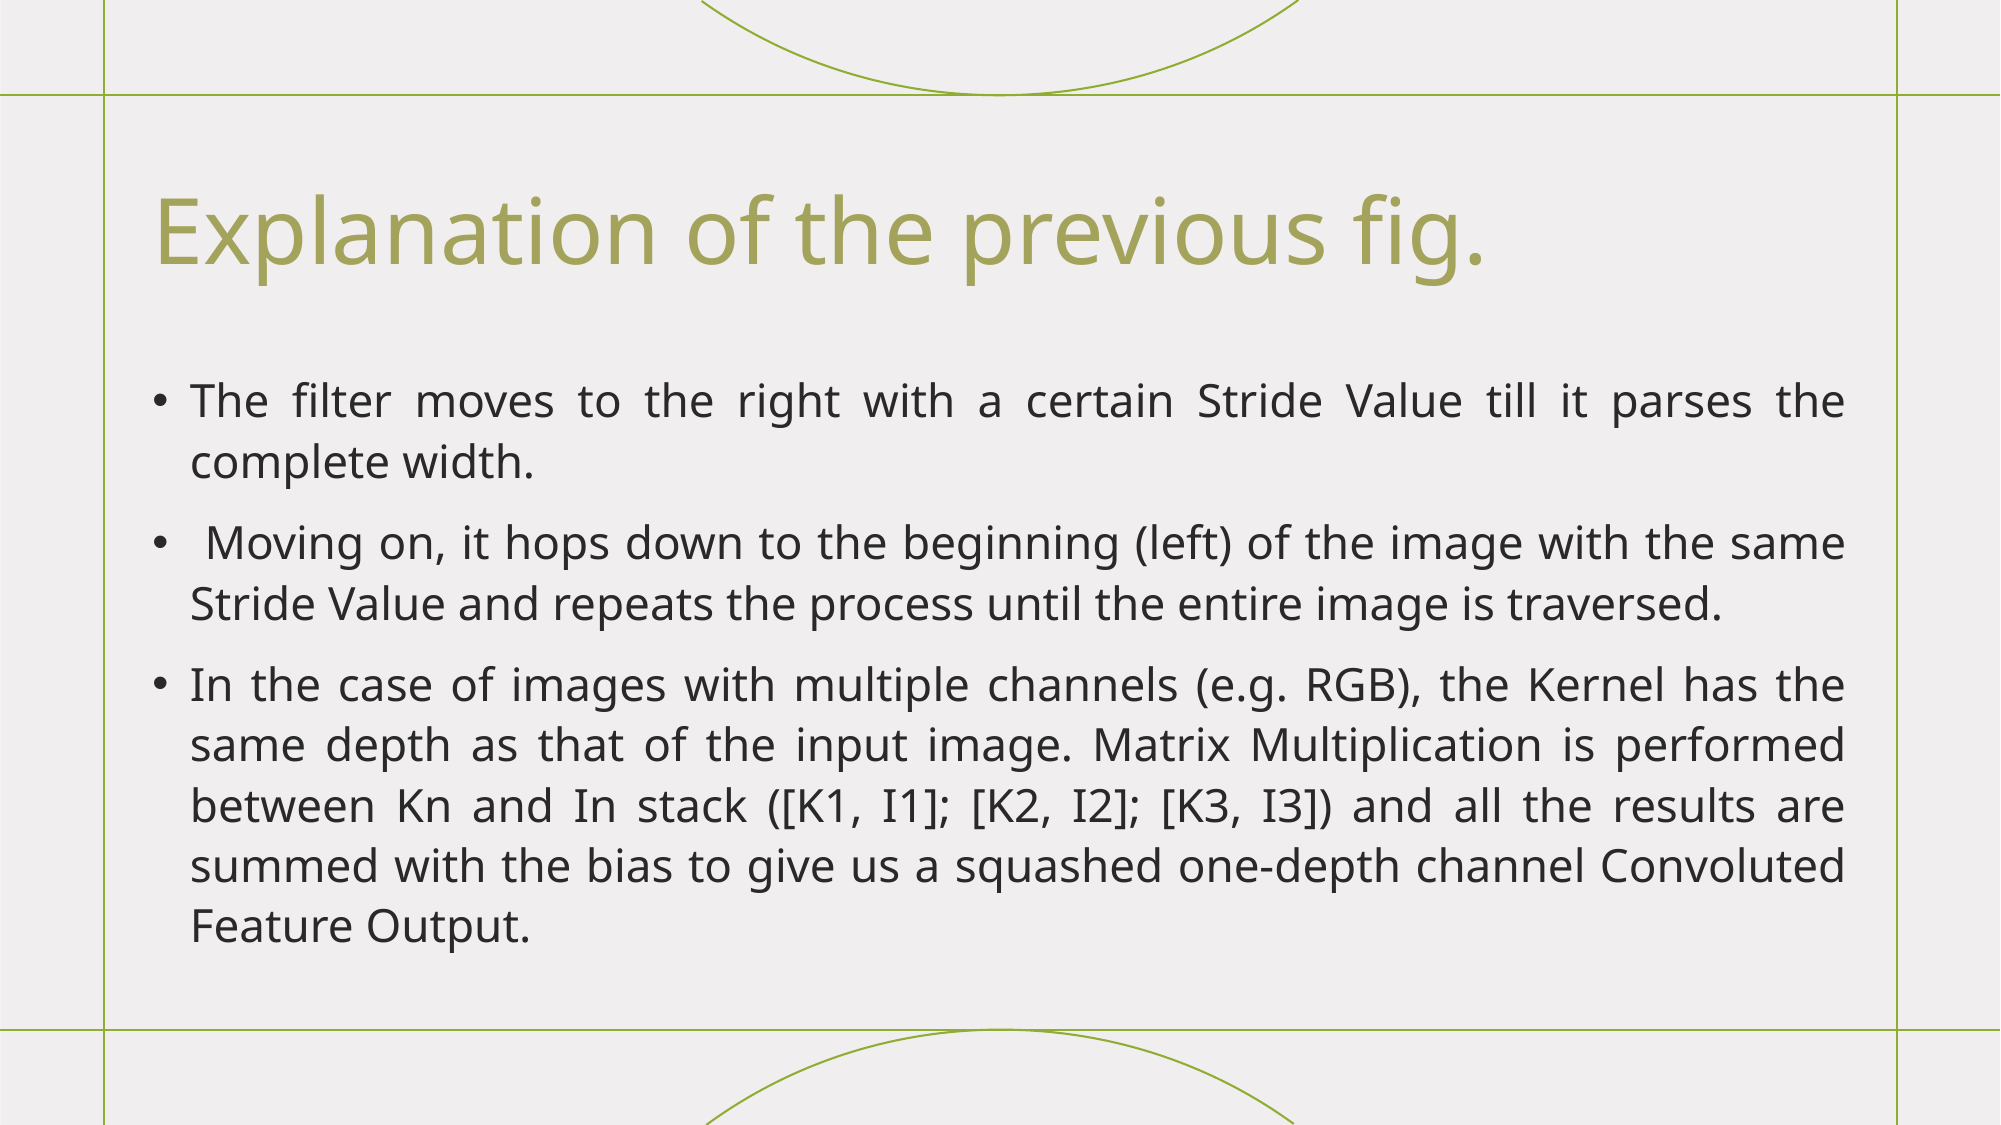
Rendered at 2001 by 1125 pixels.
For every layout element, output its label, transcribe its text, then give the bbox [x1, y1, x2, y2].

list The filter moves to the right with a certain Stride Value till it parses the complete width. Moving on, it hops down to the beginning (left) of the image with the same Stride Value and repeats the process until the entire image is traversed. In the case of images with multiple channels (e.g. RGB), the Kernel has the same depth as that of the input image. Matrix Multiplication is performed between Kn and In stack ([K1, I1]; [K2, I2]; [K3, I3]) and all the results are summed with the bias to give us a squashed one-depth channel Convoluted Feature Output. [137, 359, 1863, 987]
title Explanation of the previous fig. [137, 119, 1863, 337]
